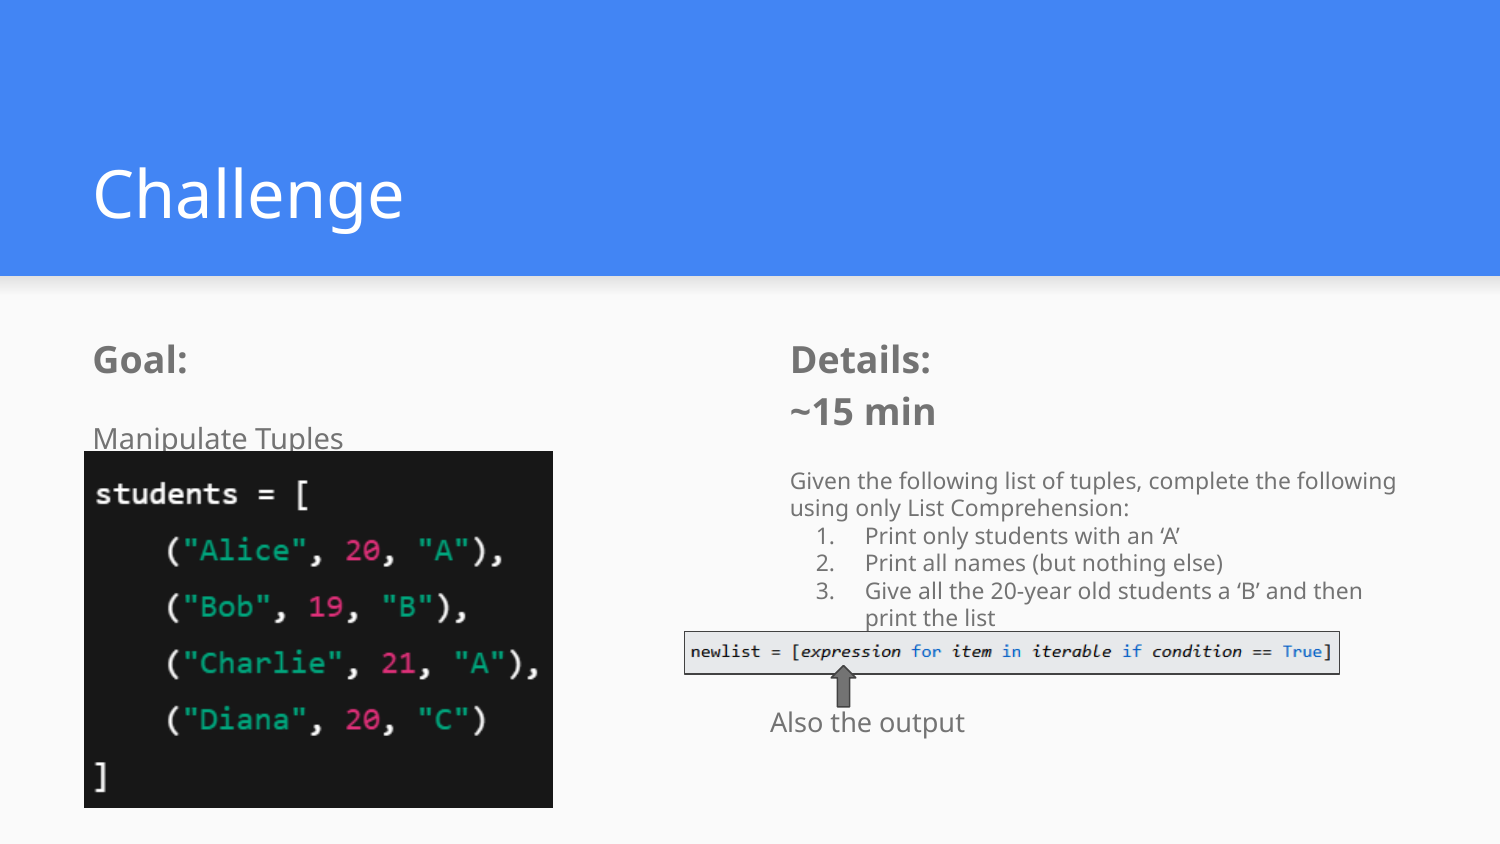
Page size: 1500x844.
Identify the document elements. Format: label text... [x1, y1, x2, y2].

list Details: ~15 min Given the following list of tuples, complete the following using only List Comprehension: Print only students with an ‘A’ Print all names (but nothing else) Give all the 20-year old students a ‘B’ and then print the list [774, 314, 1427, 760]
text_box [837, 682, 850, 707]
picture [685, 631, 1339, 674]
text_box Also the output [755, 690, 1003, 753]
title Challenge [77, 121, 1427, 248]
picture [83, 451, 554, 809]
list Goal: Manipulate Tuples [77, 314, 729, 760]
